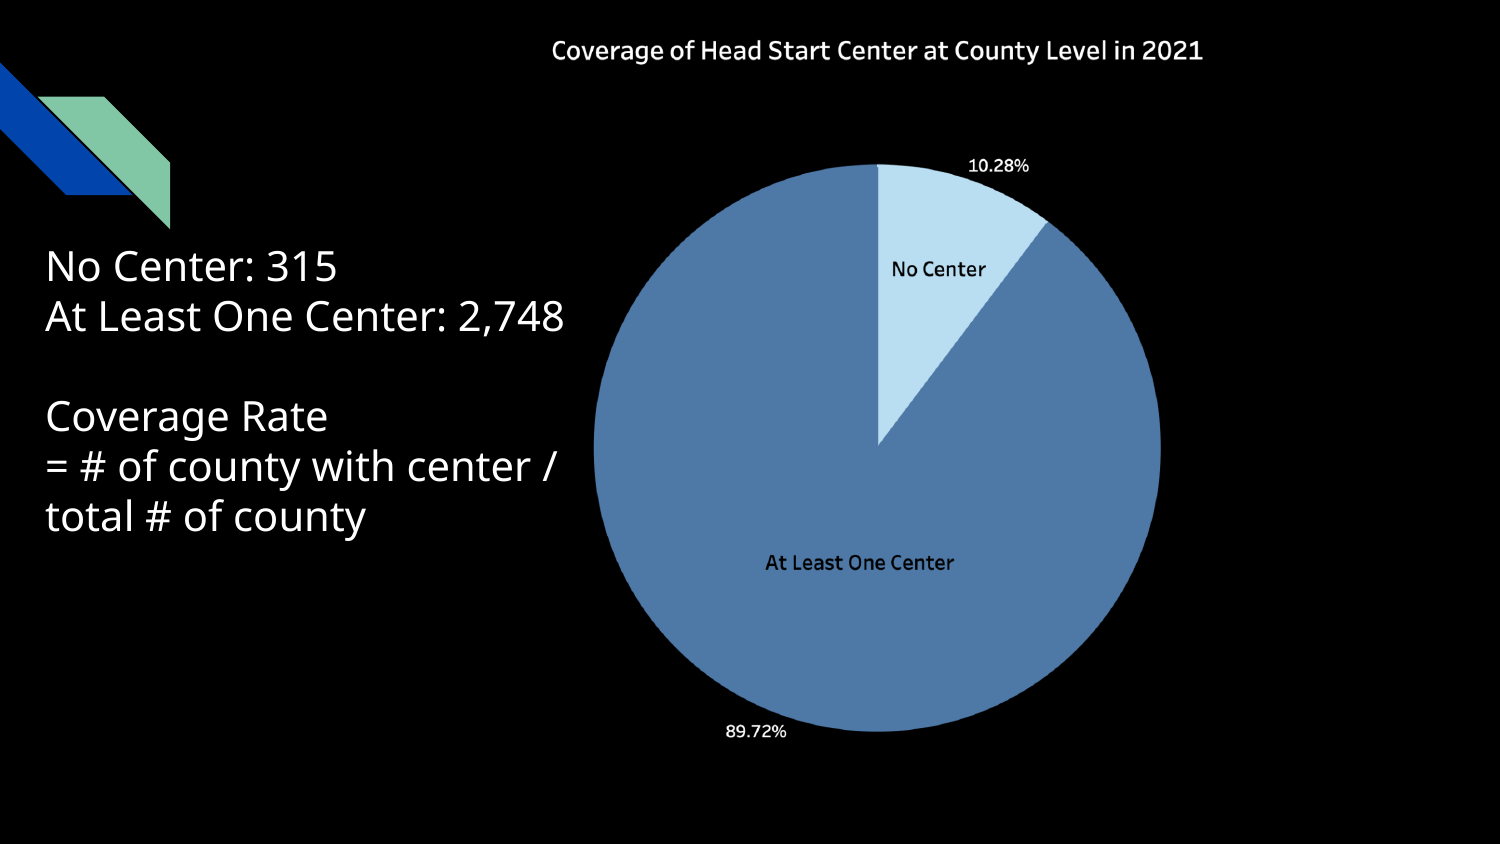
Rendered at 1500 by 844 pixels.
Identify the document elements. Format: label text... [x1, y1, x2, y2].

picture [308, 25, 1447, 819]
text_box No Center: 315 At Least One Center: 2,748 Coverage Rate = # of county with center / total # of county [30, 225, 303, 503]
